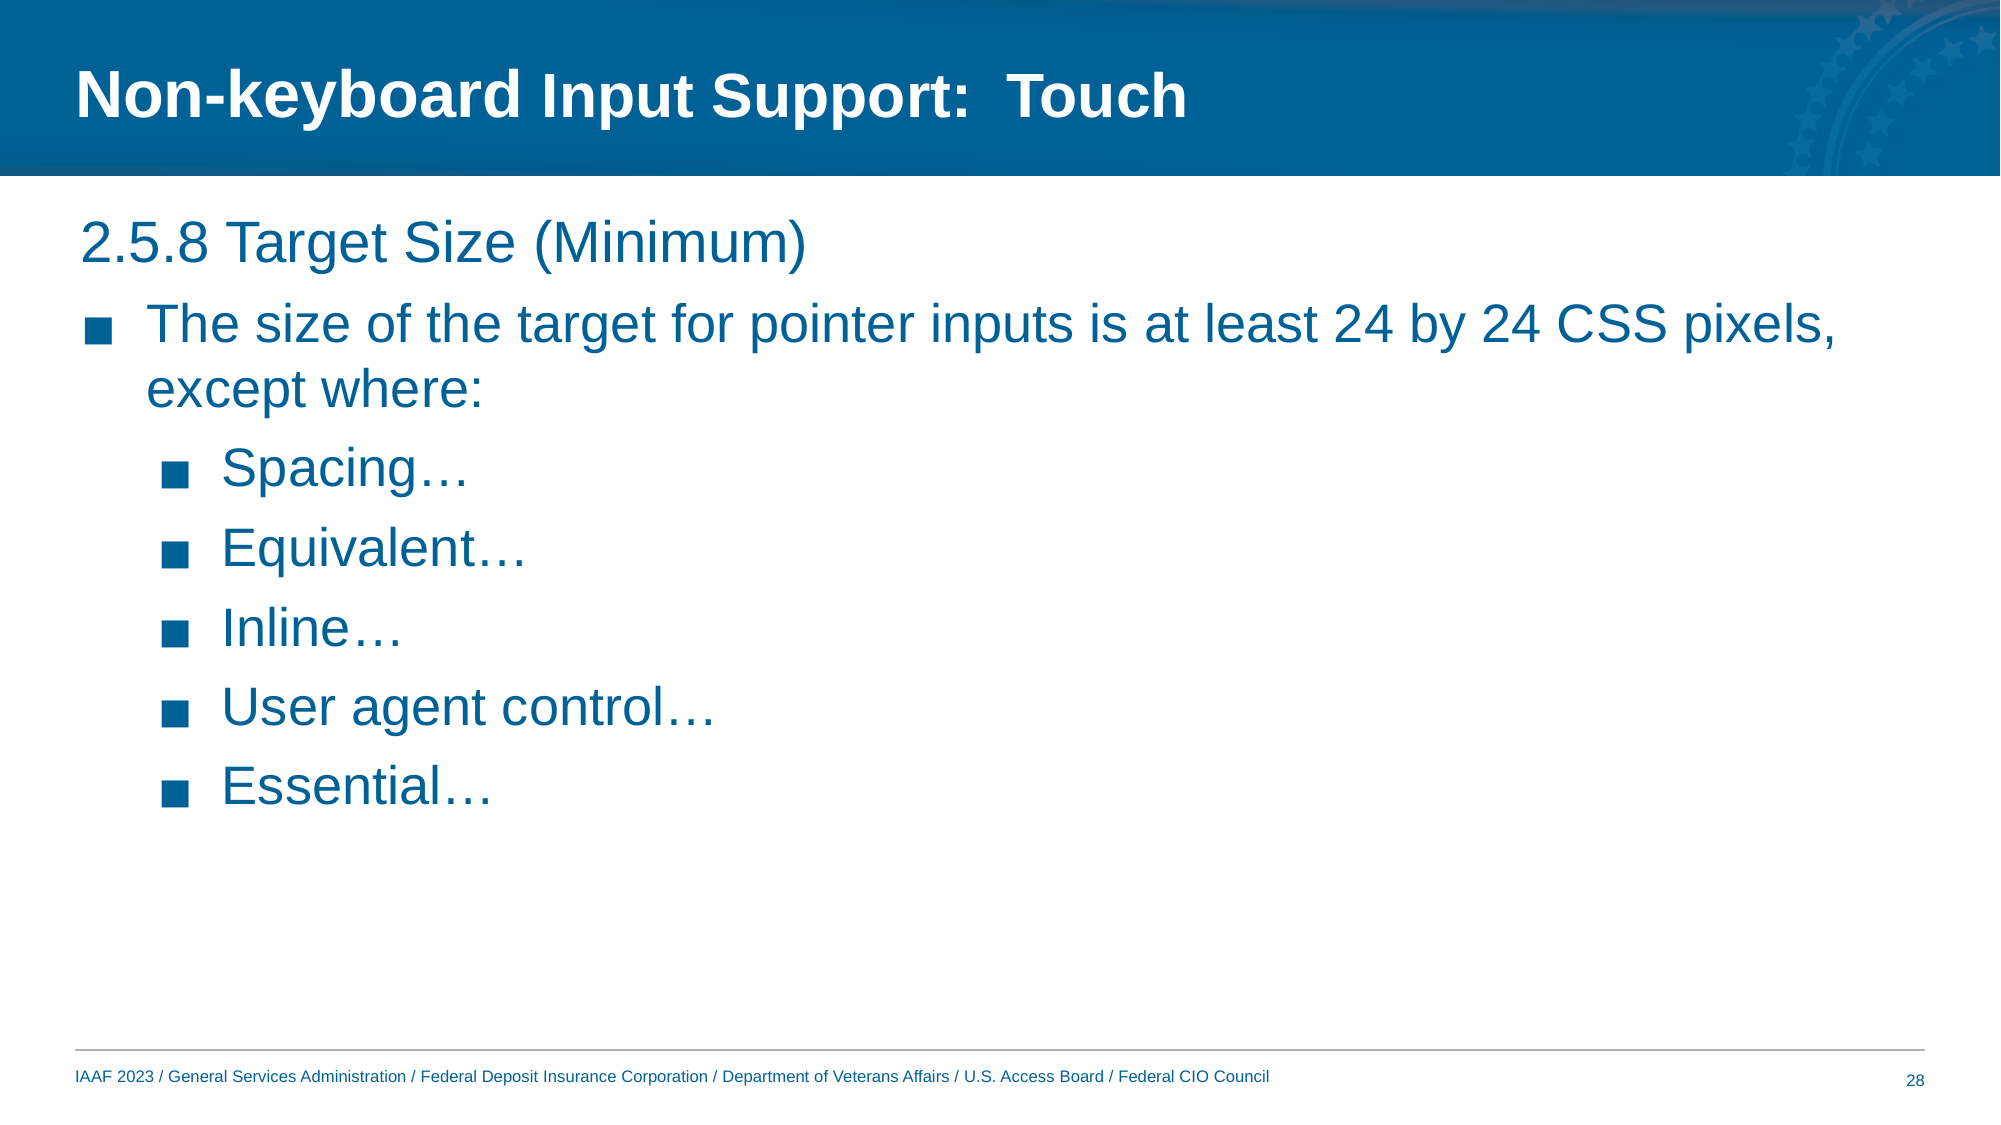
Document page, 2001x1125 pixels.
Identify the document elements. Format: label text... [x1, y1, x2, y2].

picture [0, 0, 2000, 176]
list 2.5.8 Target Size (Minimum) The size of the target for pointer inputs is at least 24 by 24 CSS pixels, except where: Spacing… Equivalent… Inline… User agent control… Essential… [56, 196, 1907, 1081]
title Non-keyboard Input Support: Touch [75, 52, 1800, 133]
picture [0, 168, 666, 176]
slide_number 28 [1880, 1065, 1925, 1095]
